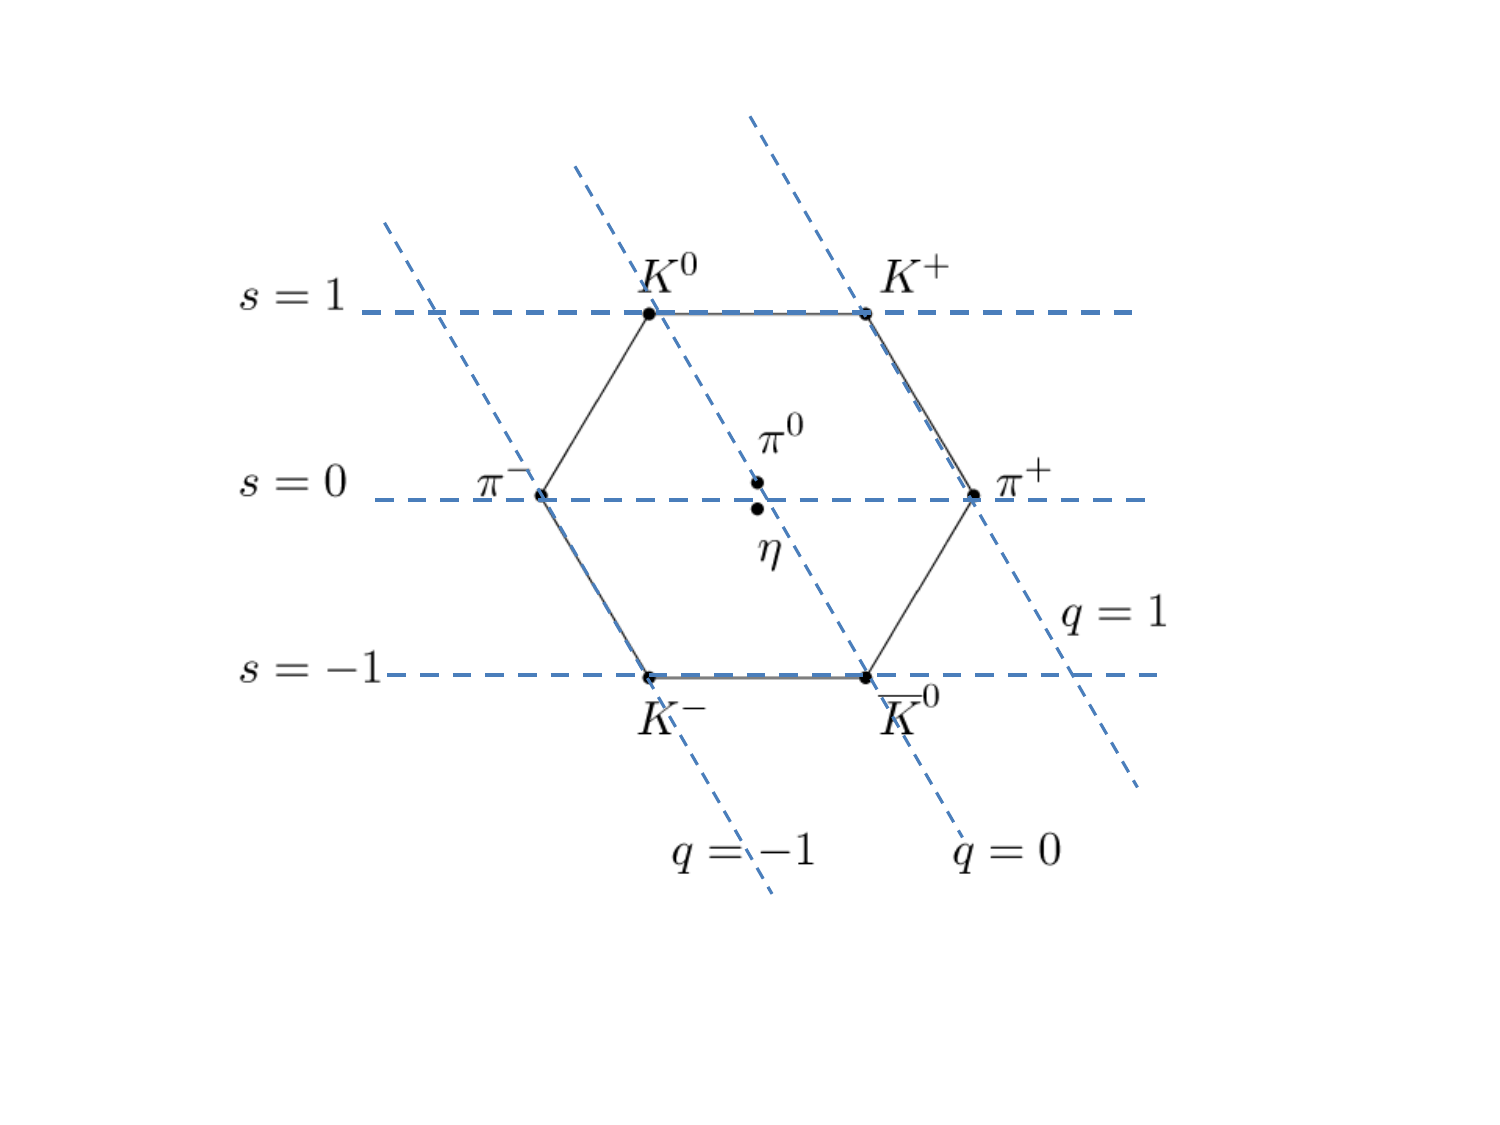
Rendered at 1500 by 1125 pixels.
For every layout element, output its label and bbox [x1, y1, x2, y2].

picture [187, 224, 1199, 946]
